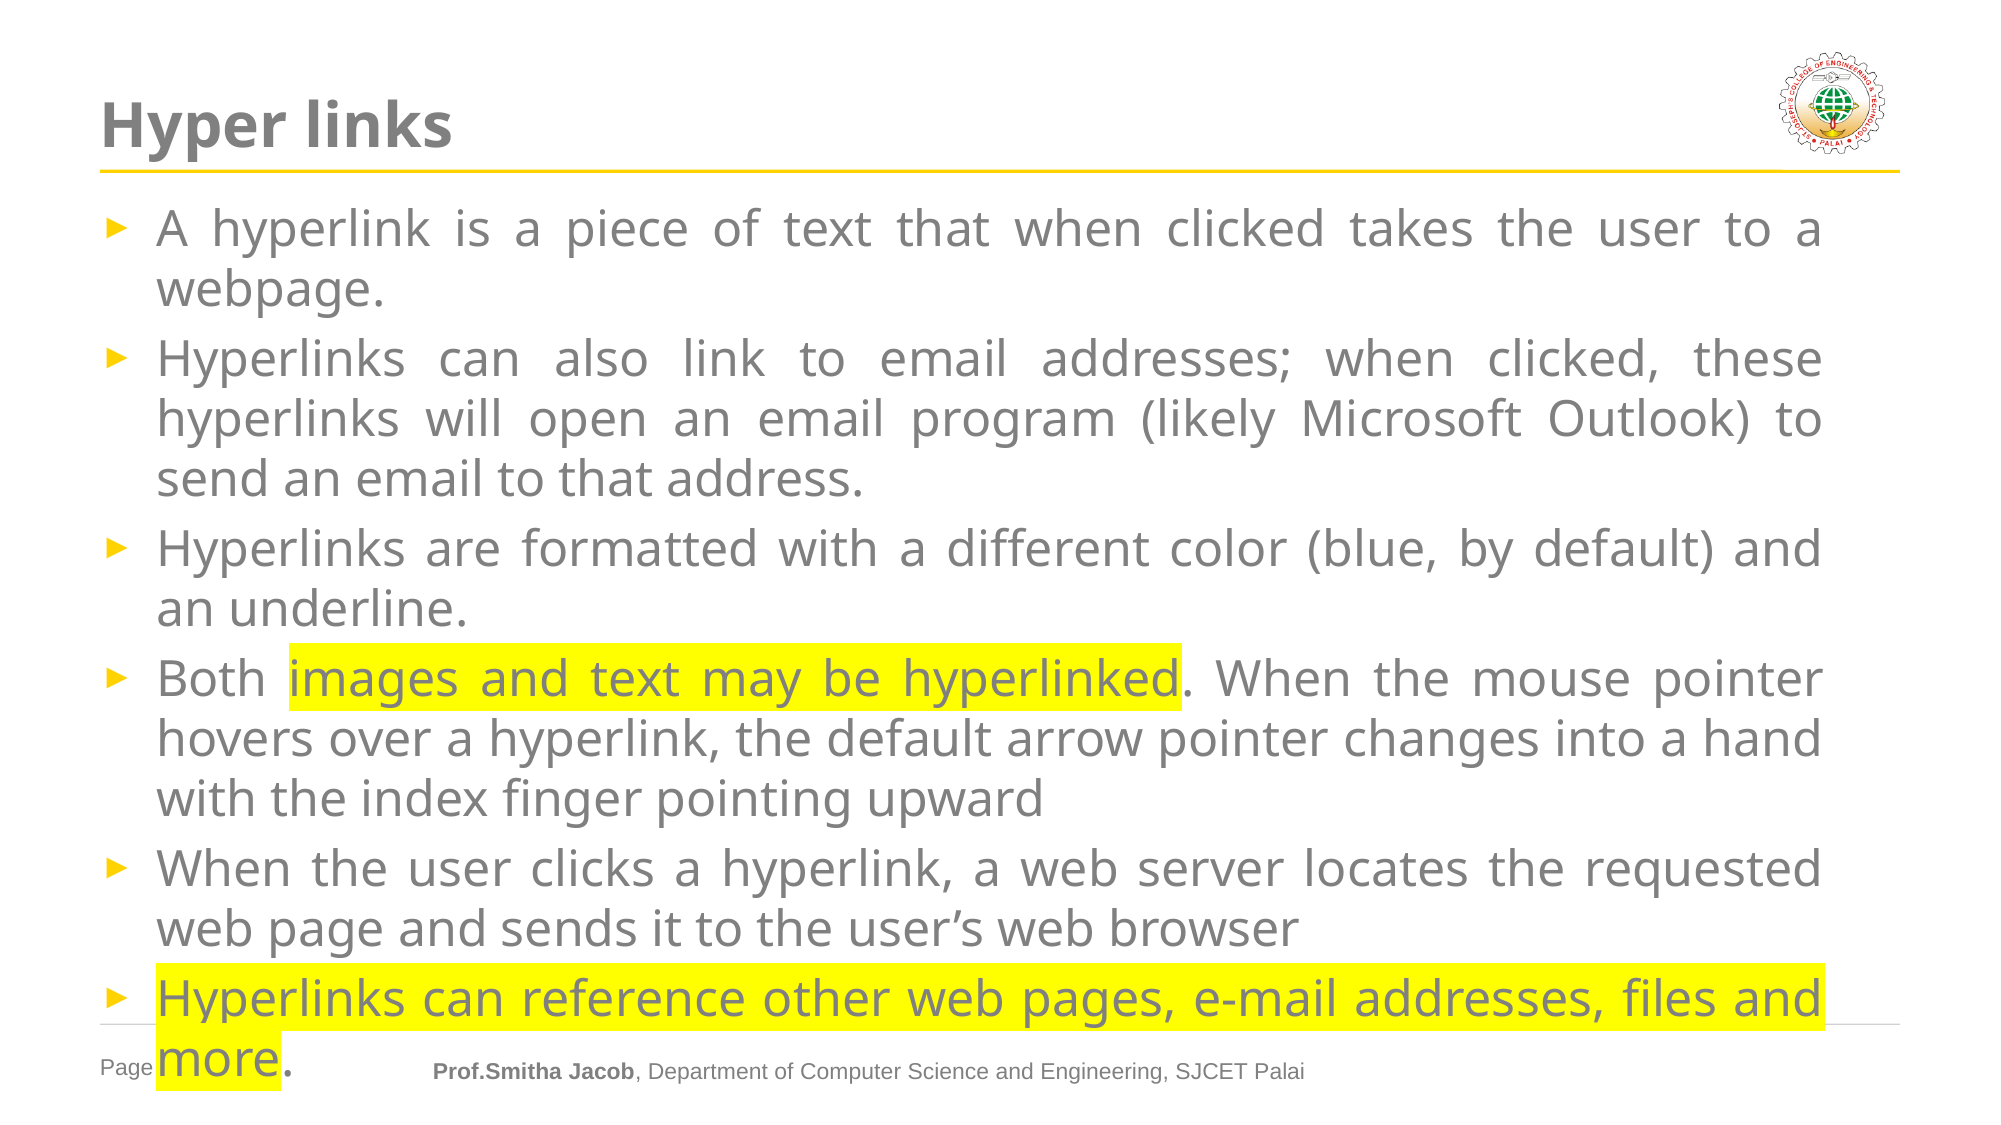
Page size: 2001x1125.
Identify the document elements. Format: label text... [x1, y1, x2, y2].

list A hyperlink is a piece of text that when clicked takes the user to a webpage. Hyperlinks can also link to email addresses; when clicked, these hyperlinks will open an email program (likely Microsoft Outlook) to send an email to that address. Hyperlinks are formatted with a different color (blue, by default) and an underline. Both images and text may be hyperlinked. When the mouse pointer hovers over a hyperlink, the default arrow pointer changes into a hand with the index finger pointing upward When the user clicks a hyperlink, a web server locates the requested web page and sends it to the user’s web browser Hyperlinks can reference other web pages, e-mail addresses, files and more. [99, 196, 1825, 934]
title Hyper links [99, 33, 1900, 175]
